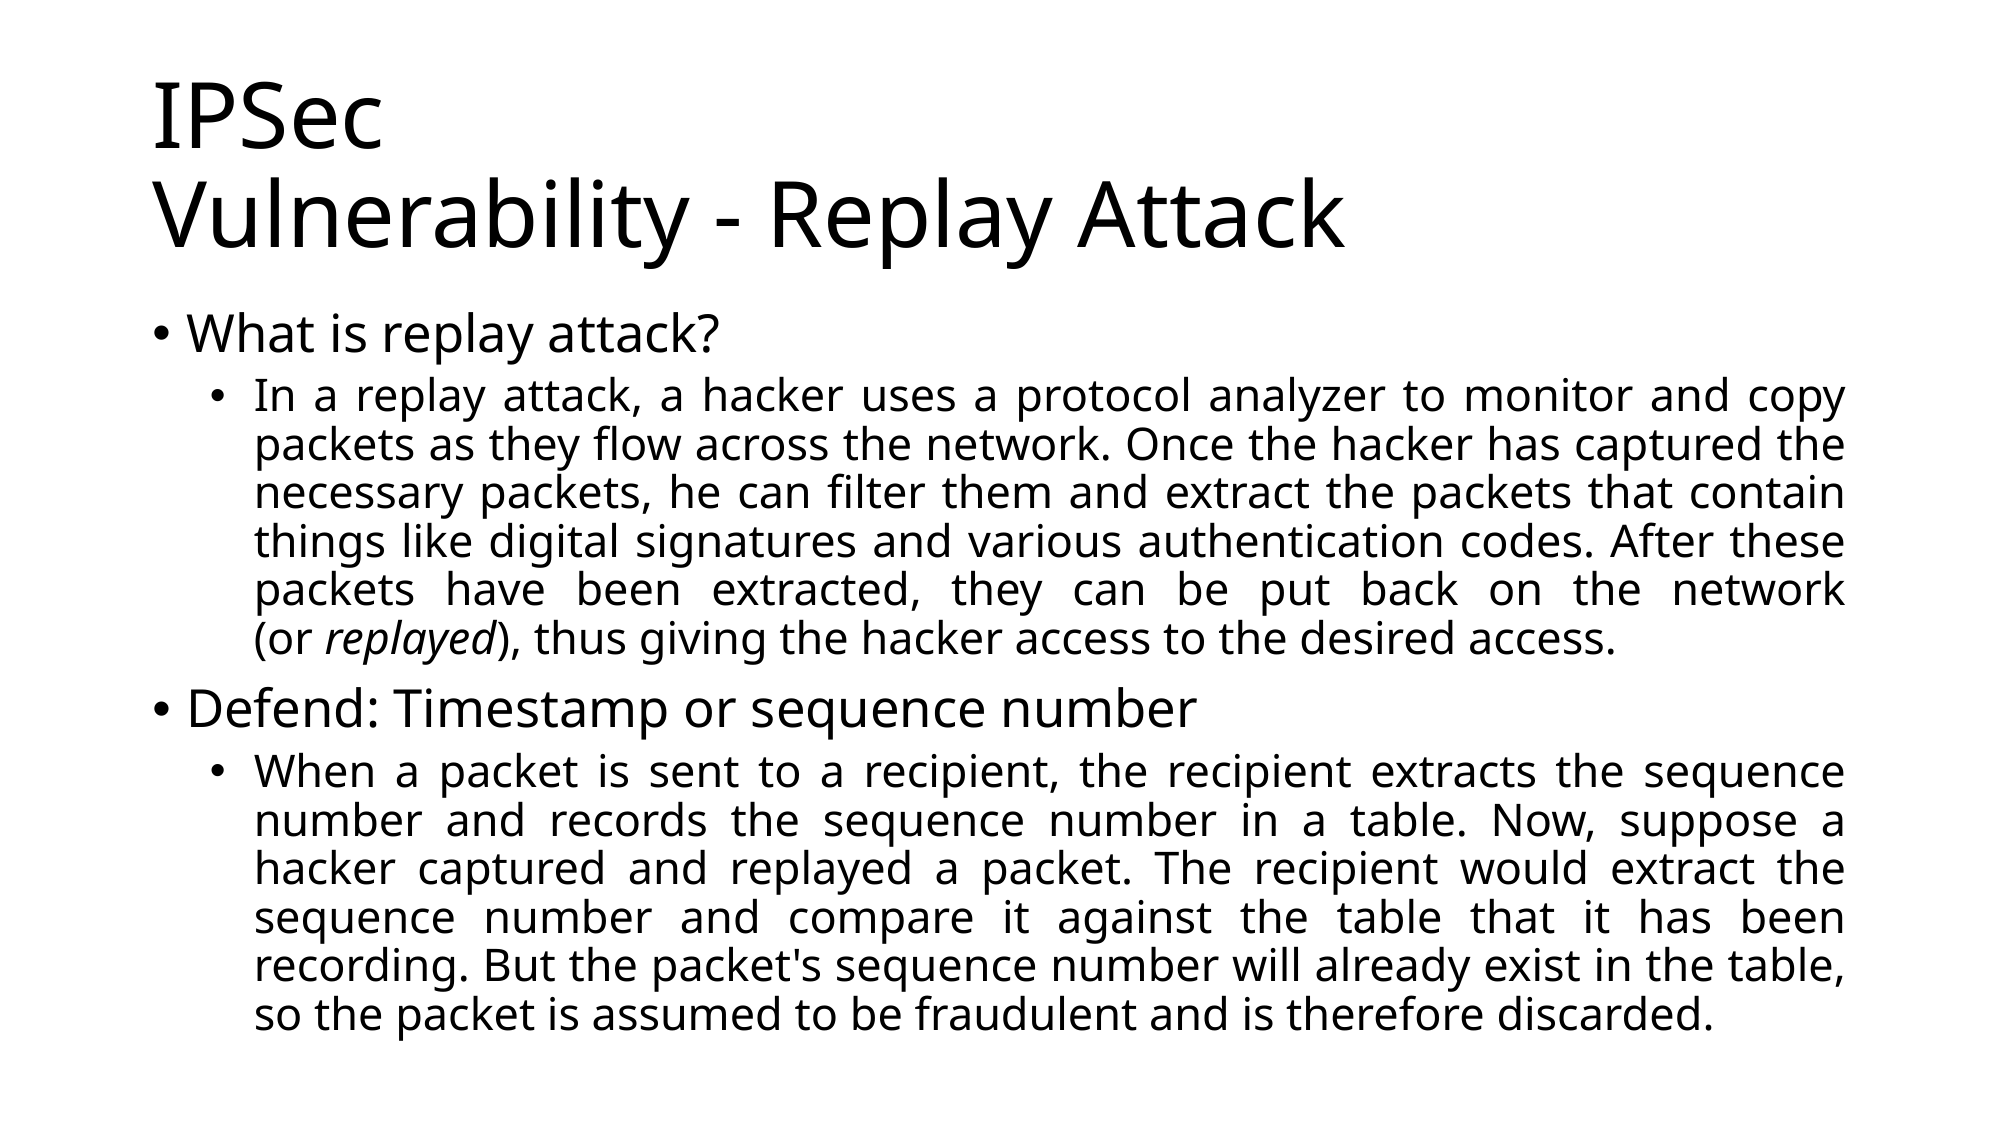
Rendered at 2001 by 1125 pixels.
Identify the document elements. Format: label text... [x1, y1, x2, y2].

list What is replay attack? In a replay attack, a hacker uses a protocol analyzer to monitor and copy packets as they flow across the network. Once the hacker has captured the necessary packets, he can filter them and extract the packets that contain things like digital signatures and various authentication codes. After these packets have been extracted, they can be put back on the network (or replayed), thus giving the hacker access to the desired access. Defend: Timestamp or sequence number When a packet is sent to a recipient, the recipient extracts the sequence number and records the sequence number in a table. Now, suppose a hacker captured and replayed a packet. The recipient would extract the sequence number and compare it against the table that it has been recording. But the packet's sequence number will already exist in the table, so the packet is assumed to be fraudulent and is therefore discarded. [137, 299, 1863, 1100]
title IPSec Vulnerability - Replay Attack [137, 59, 1863, 278]
